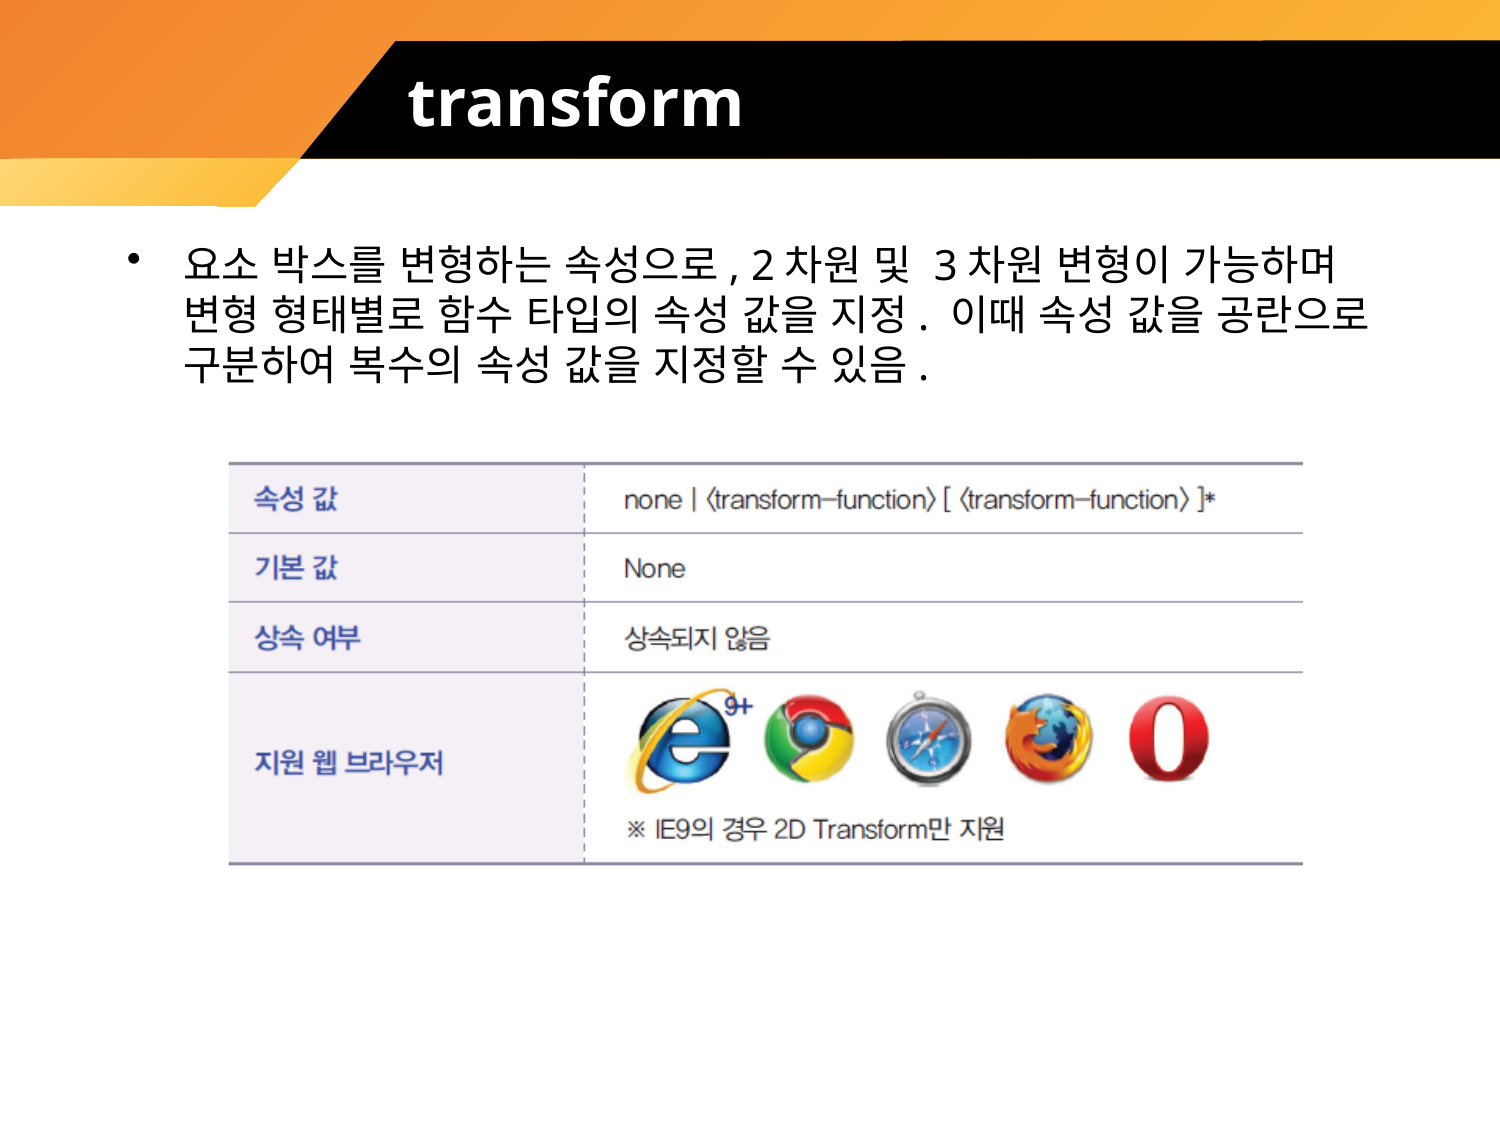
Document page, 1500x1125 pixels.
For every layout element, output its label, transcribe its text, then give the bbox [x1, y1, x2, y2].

text_box 요소 박스를 변형하는 속성으로, 2차원 및 3차원 변형이 가능하며 변형 형태별로 함수 타입의 속성 값을 지정. 이때 속성 값을 공란으로 구분하여 복수의 속성 값을 지정할 수 있음. [112, 231, 1424, 433]
title transform [374, 36, 1481, 163]
picture [218, 455, 1303, 890]
